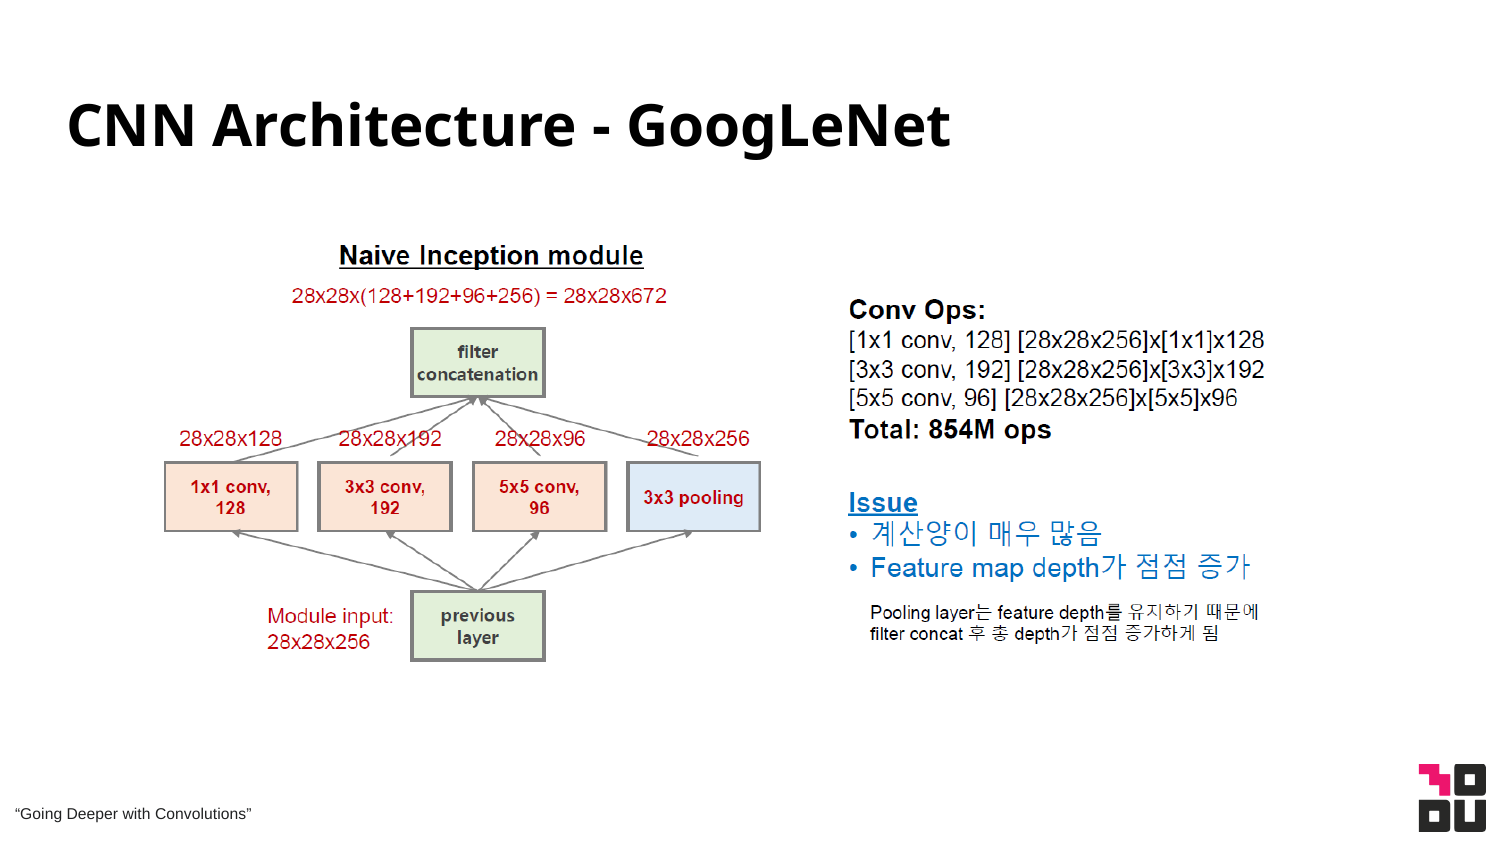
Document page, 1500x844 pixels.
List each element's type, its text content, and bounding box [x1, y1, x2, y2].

picture [1418, 763, 1488, 832]
text_box “Going Deeper with Convolutions” [0, 789, 1162, 844]
title CNN Architecture - GoogLeNet [51, 72, 1449, 167]
picture [139, 222, 1286, 722]
